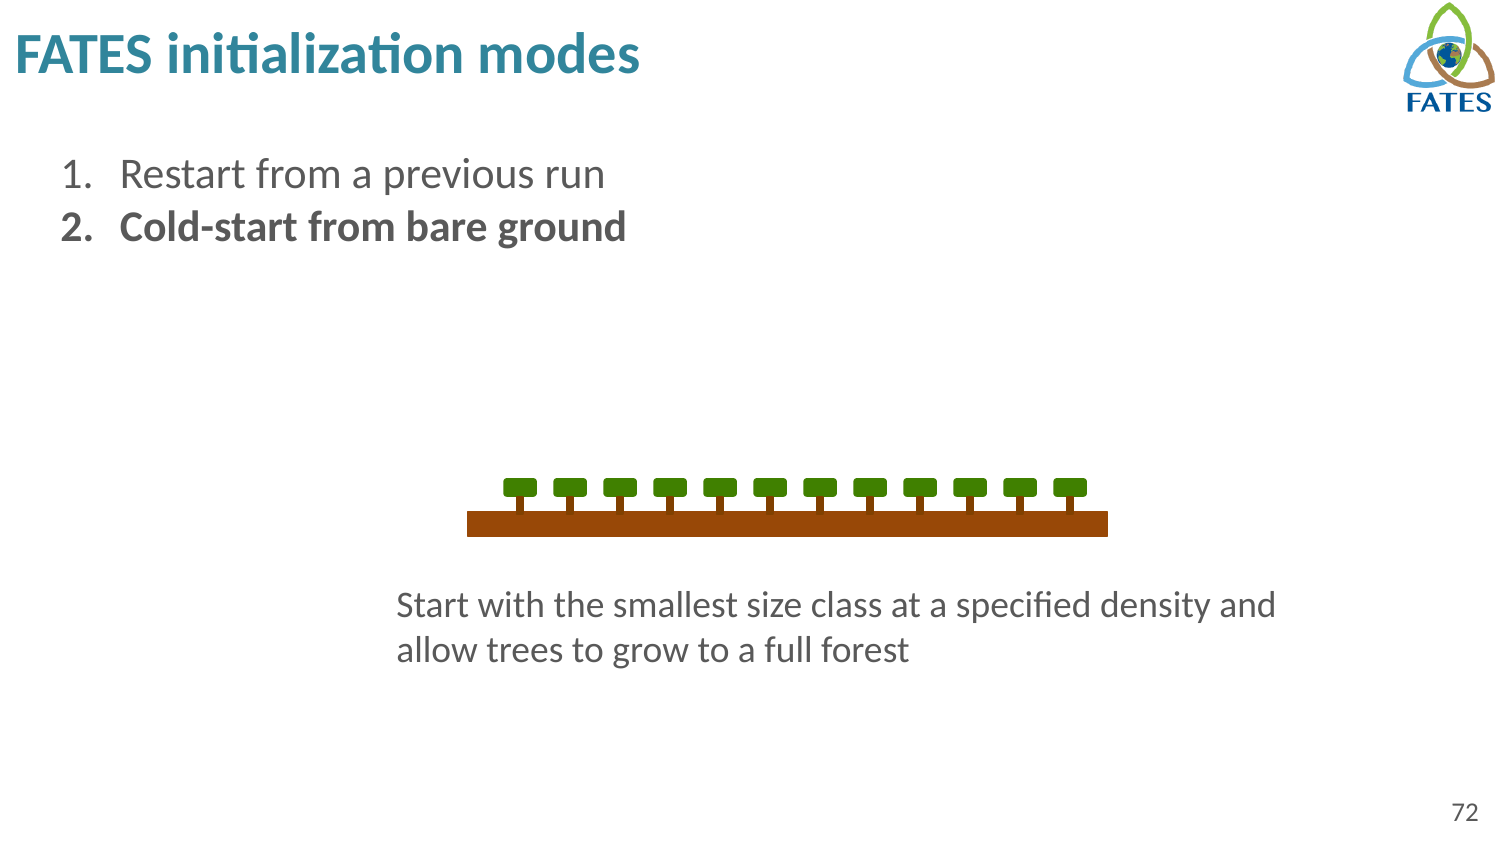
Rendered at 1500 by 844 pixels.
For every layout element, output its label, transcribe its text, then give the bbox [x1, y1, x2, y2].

picture [1399, 0, 1500, 115]
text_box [503, 478, 637, 515]
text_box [653, 478, 787, 515]
text_box Start with the smallest size class at a specified density and allow trees to grow to a full forest [381, 564, 1336, 725]
text_box [467, 512, 1108, 536]
slide_number 72 [1403, 779, 1494, 844]
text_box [953, 478, 1087, 515]
title FATES initialization modes [0, 0, 1397, 113]
text_box Restart from a previous run Cold-start from bare ground [29, 130, 1430, 632]
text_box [803, 478, 937, 515]
